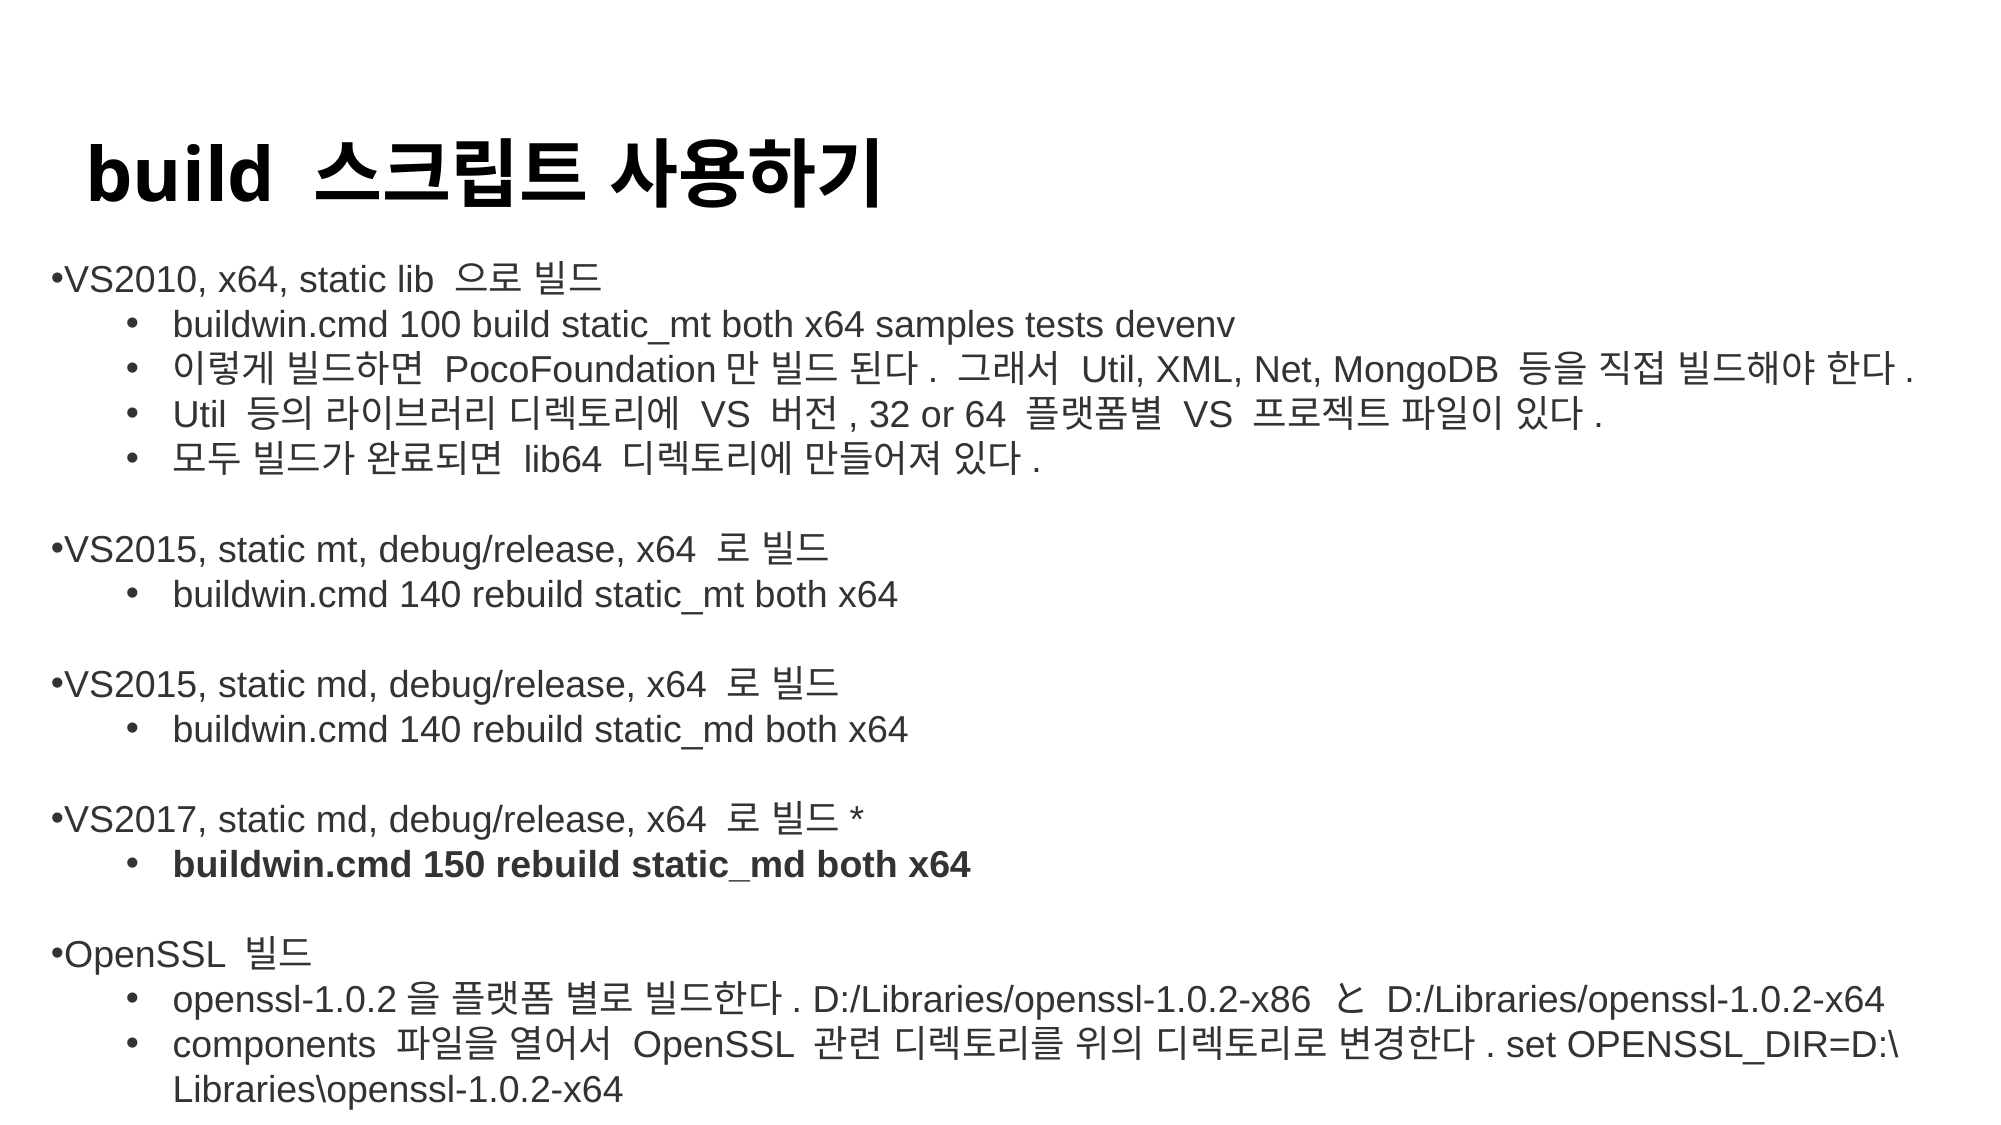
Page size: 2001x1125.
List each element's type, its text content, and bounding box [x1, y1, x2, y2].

text_box build 스크립트 사용하기 [70, 118, 1006, 224]
text_box VS2010, x64, static lib 으로 빌드 buildwin.cmd 100 build static_mt both x64 samples tests devenv 이렇게 빌드하면 PocoFoundation만 빌드 된다. 그래서 Util, XML, Net, MongoDB 등을 직접 빌드해야 한다. Util 등의 라이브러리 디렉토리에 VS 버전, 32 or 64 플랫폼별 VS 프로젝트 파일이 있다. 모두 빌드가 완료되면 lib64 디렉토리에 만들어져 있다. VS2015, static mt, debug/release, x64 로 빌드 buildwin.cmd 140 rebuild static_mt both x64 VS2015, static md, debug/release, x64 로 빌드 buildwin.cmd 140 rebuild static_md both x64 VS2017, static md, debug/release, x64 로 빌드* buildwin.cmd 150 rebuild static_md both x64 OpenSSL 빌드 openssl-1.0.2을 플랫폼 별로 빌드한다. D:/Libraries/openssl-1.0.2-x86 と D:/Libraries/openssl-1.0.2-x64 components 파일을 열어서 OpenSSL 관련 디렉토리를 위의 디렉토리로 변경한다. set OPENSSL_DIR=D:\Libraries\openssl-1.0.2-x64 [36, 247, 1952, 1118]
